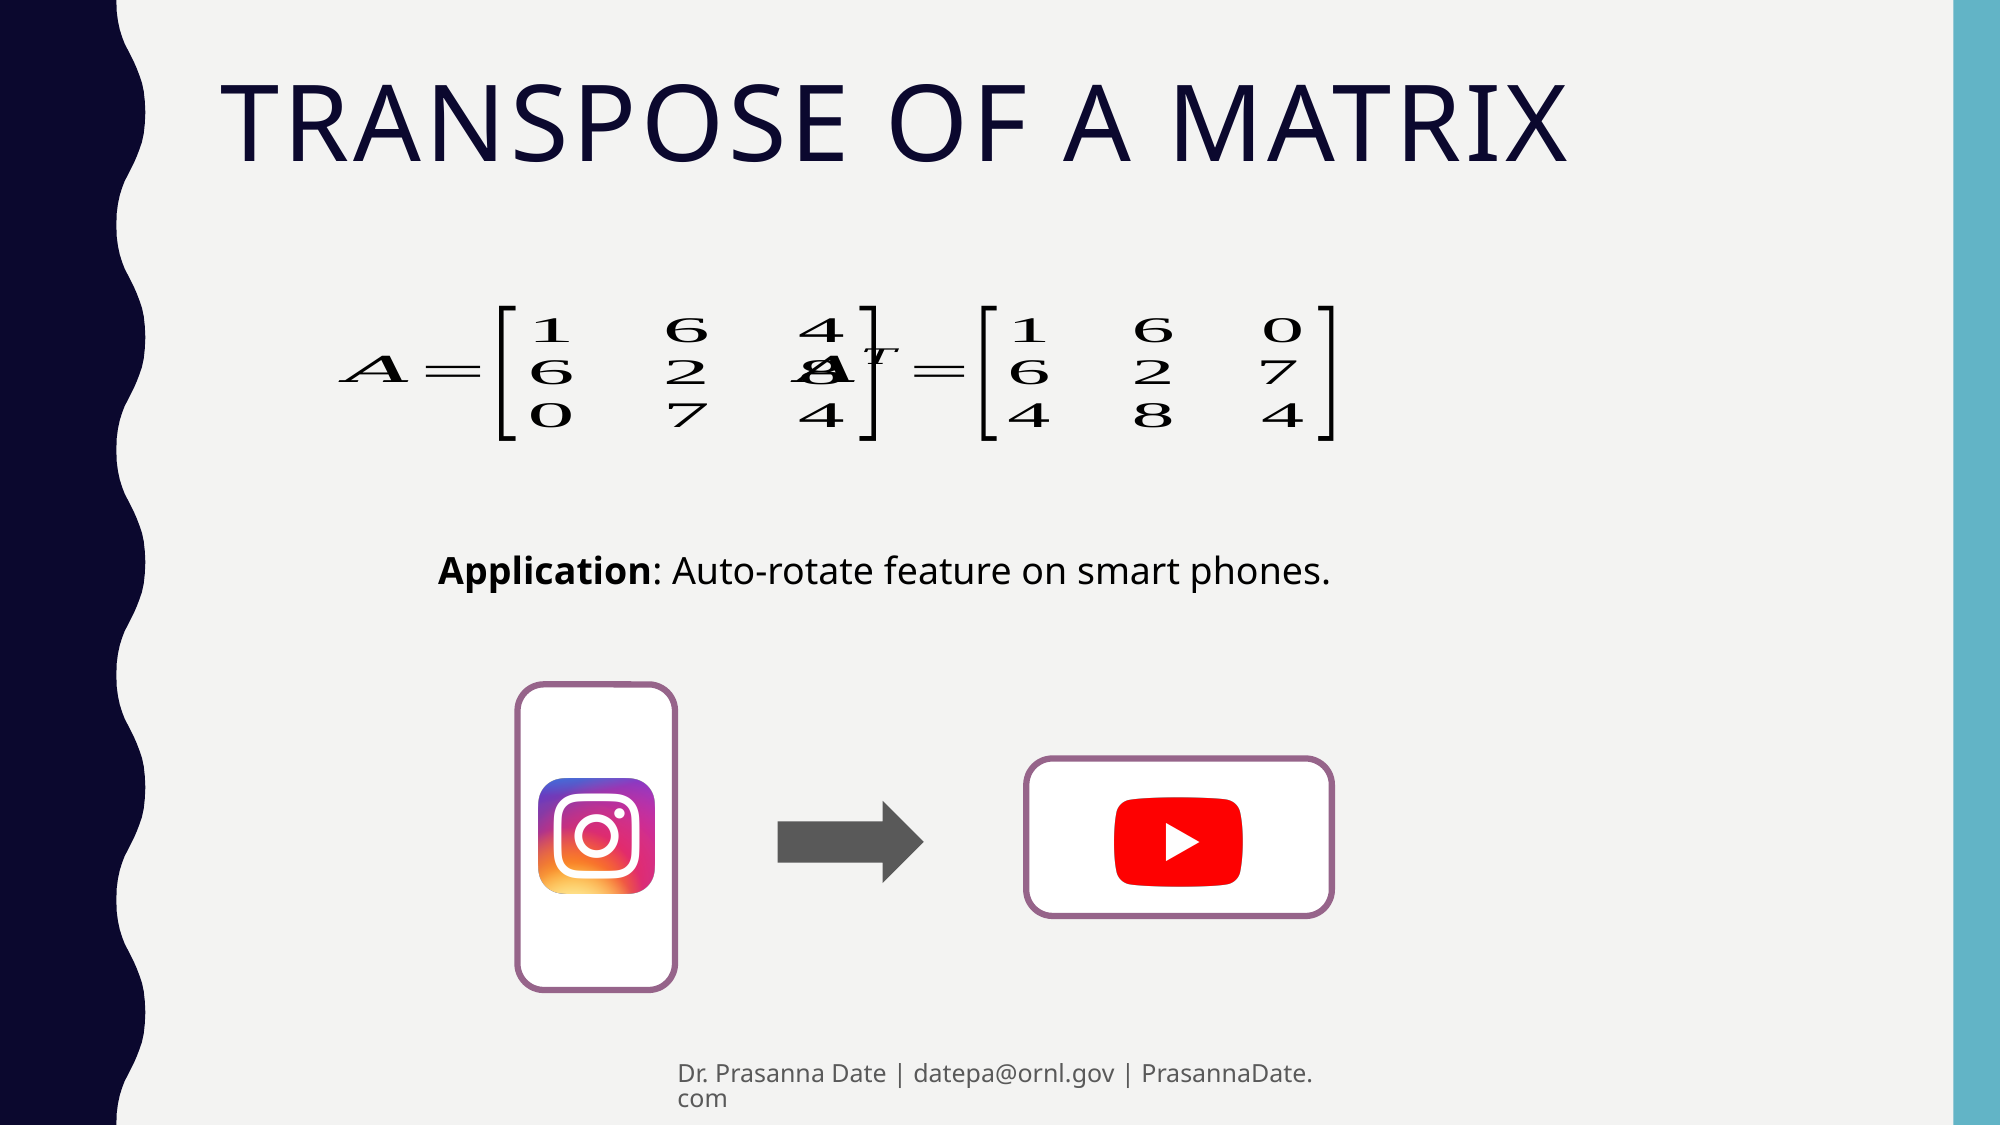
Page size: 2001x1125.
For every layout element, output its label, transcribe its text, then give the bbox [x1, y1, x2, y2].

text_box [776, 799, 925, 885]
title Transpose of a Matrix [205, 62, 1875, 308]
text_box [516, 683, 677, 992]
text_box [1025, 757, 1333, 918]
footer Dr. Prasanna Date | datepa@ornl.gov | PrasannaDate.com [662, 1045, 1338, 1103]
picture [1113, 797, 1244, 887]
picture [538, 778, 655, 895]
text_box Application: Auto-rotate feature on smart phones. [283, 539, 1487, 600]
